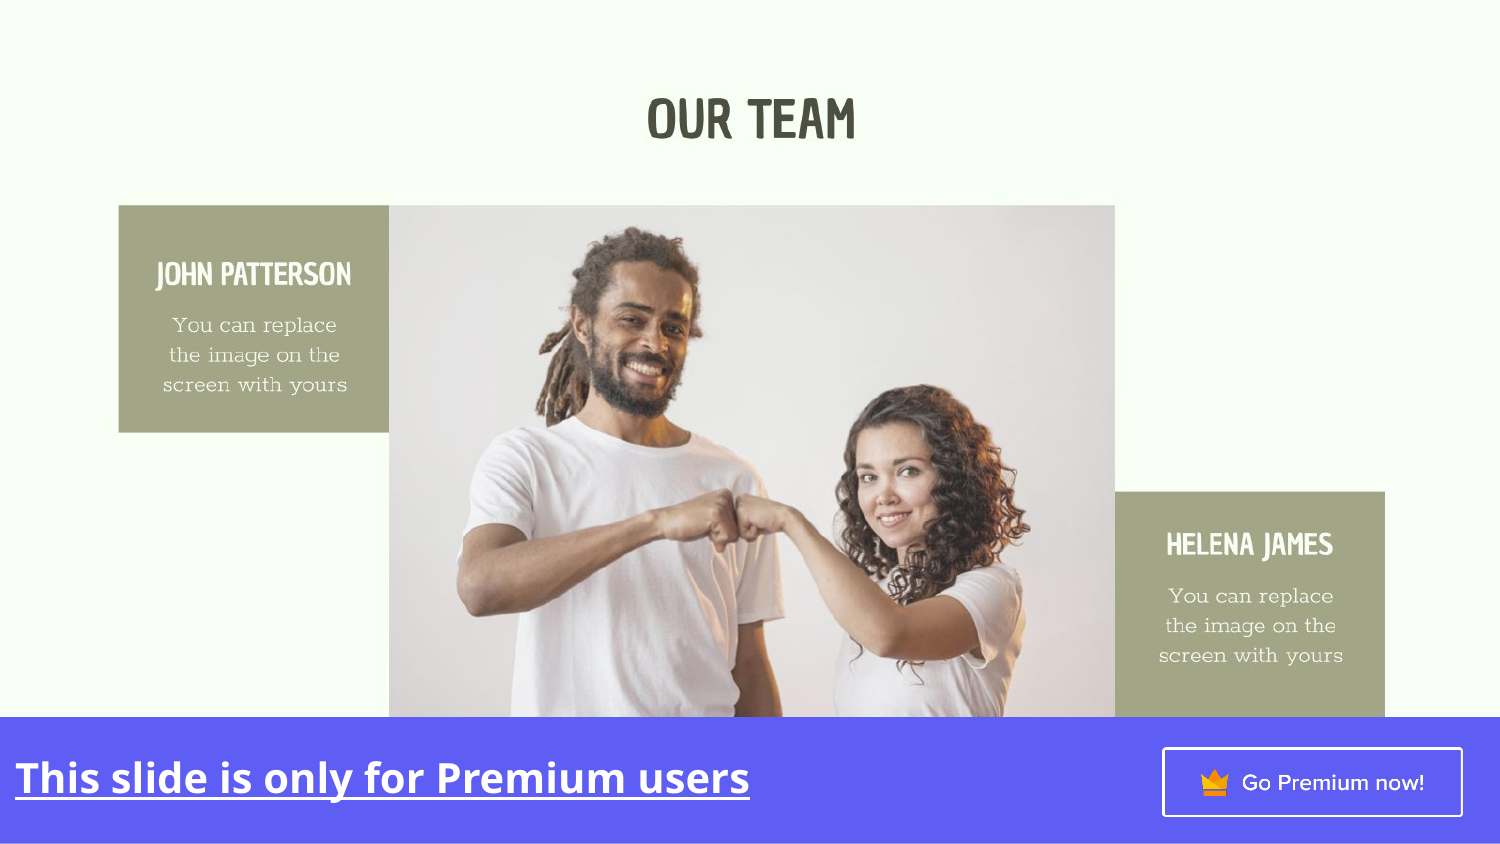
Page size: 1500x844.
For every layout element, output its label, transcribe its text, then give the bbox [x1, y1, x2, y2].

picture [1162, 747, 1463, 817]
picture [0, 0, 1500, 717]
text_box This slide is only for Premium users [0, 717, 1500, 844]
